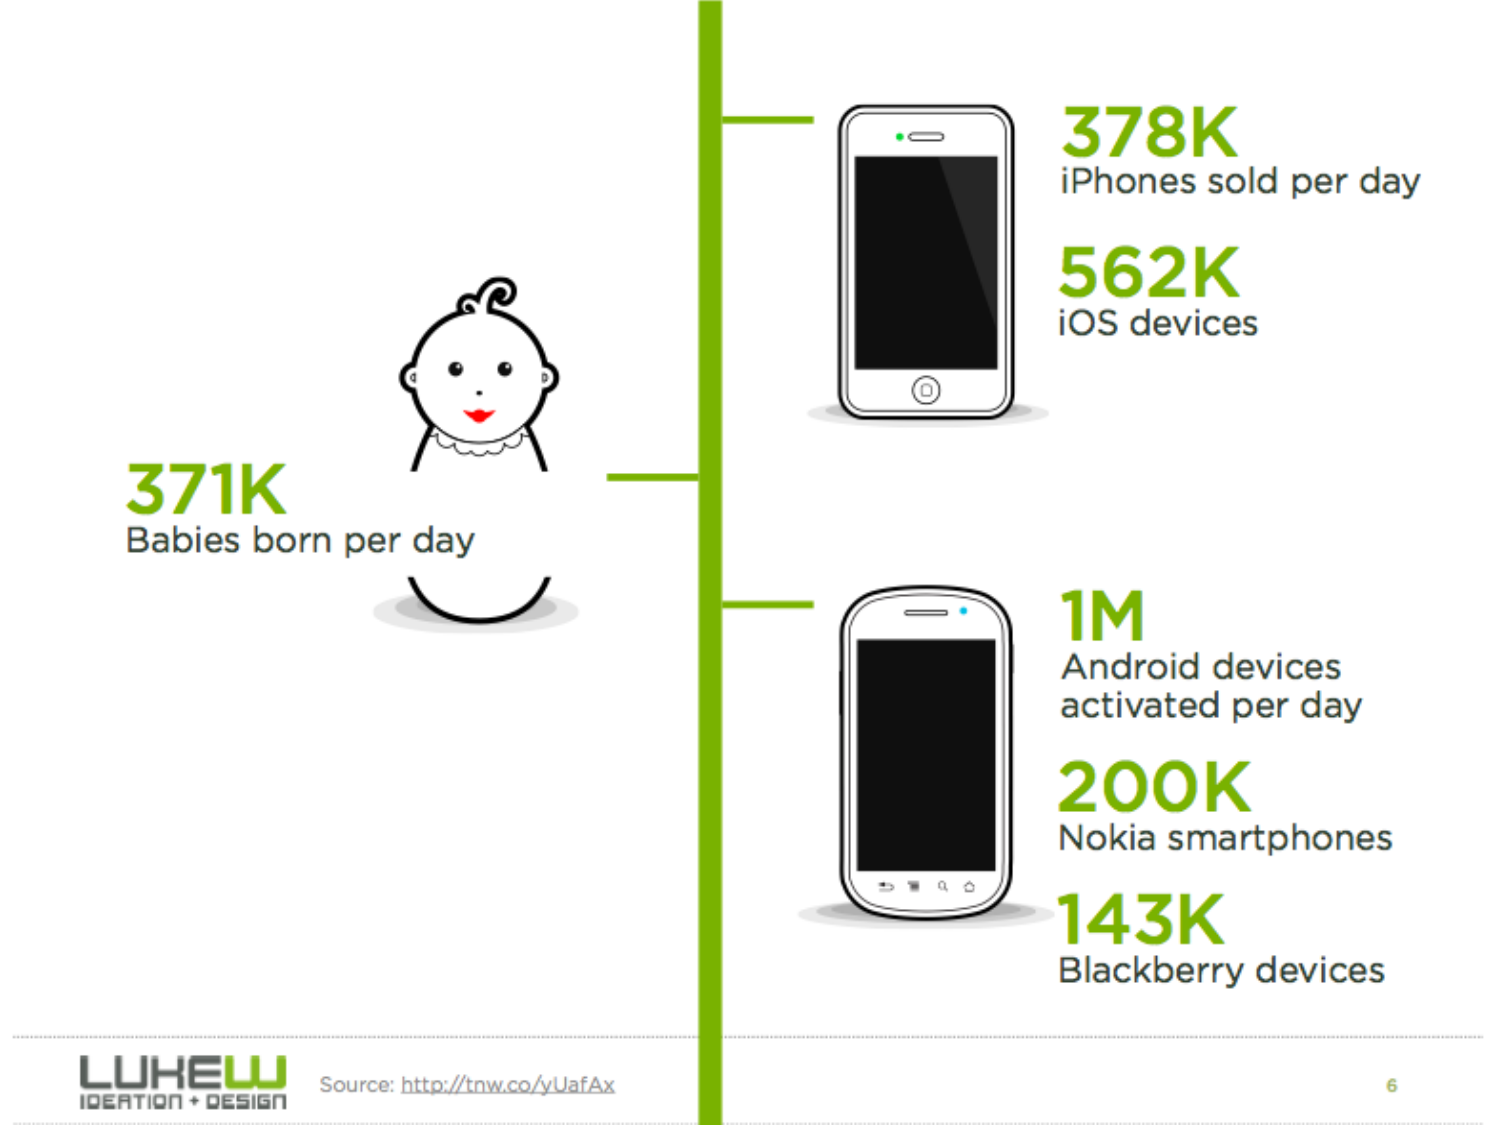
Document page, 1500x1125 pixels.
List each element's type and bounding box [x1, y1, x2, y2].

text_box [12, 0, 1484, 1125]
